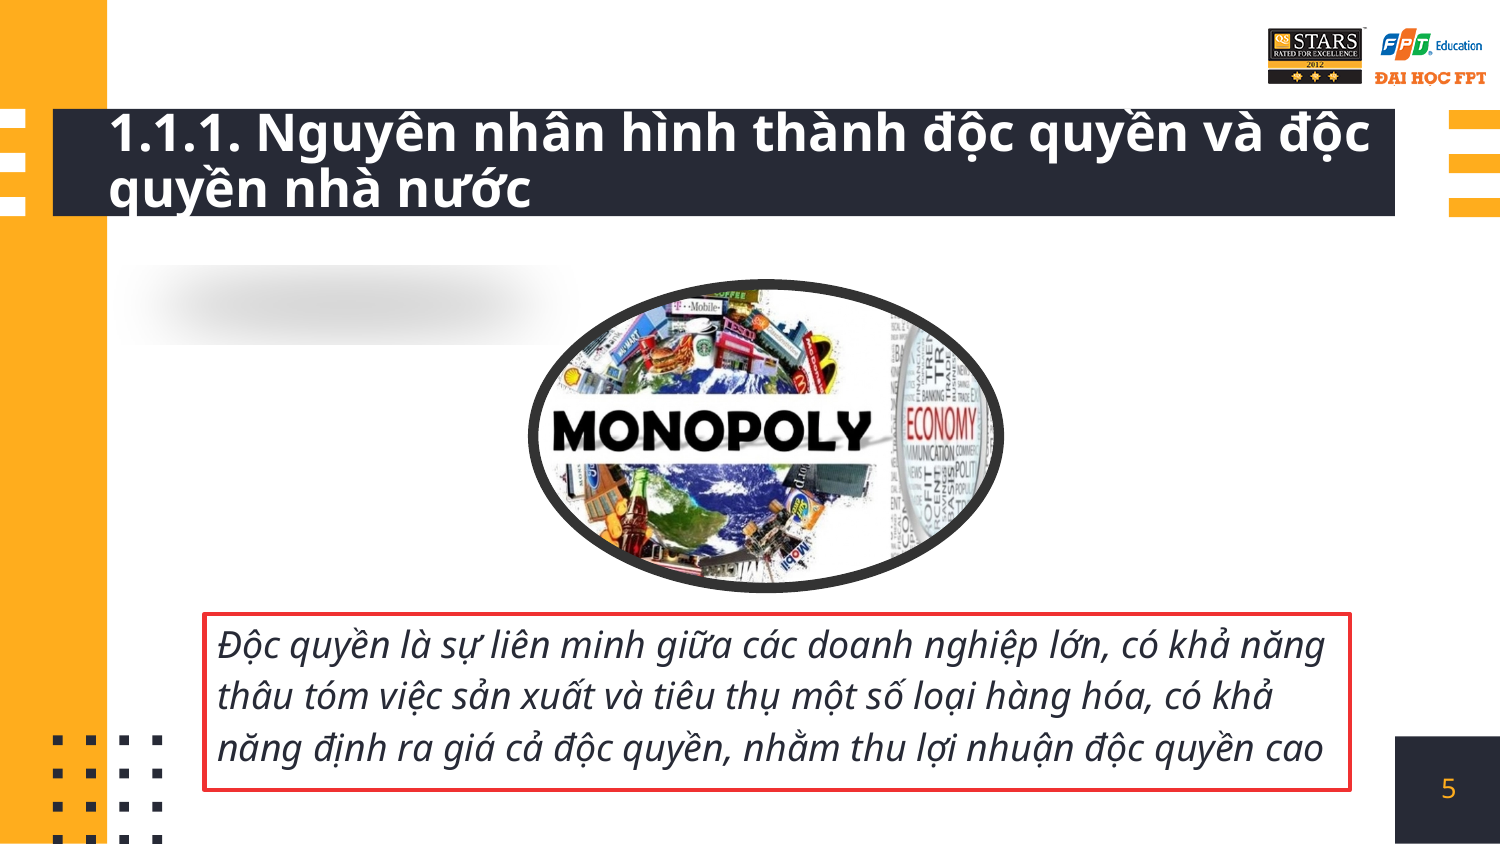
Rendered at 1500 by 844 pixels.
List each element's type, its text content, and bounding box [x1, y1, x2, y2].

slide_number 5 [1395, 736, 1500, 844]
picture [532, 284, 1000, 589]
picture [1268, 27, 1486, 86]
title 1.1.1. Nguyên nhân hình thành độc quyền và độc quyền nhà nước [108, 108, 1396, 217]
list Độc quyền là sự liên minh giữa các doanh nghiệp lớn, có khả năng thâu tóm việc sản xuất và tiêu thụ một số loại hàng hóa, có khả năng định ra giá cả độc quyền, nhằm thu lợi nhuận độc quyền cao [202, 612, 1352, 792]
